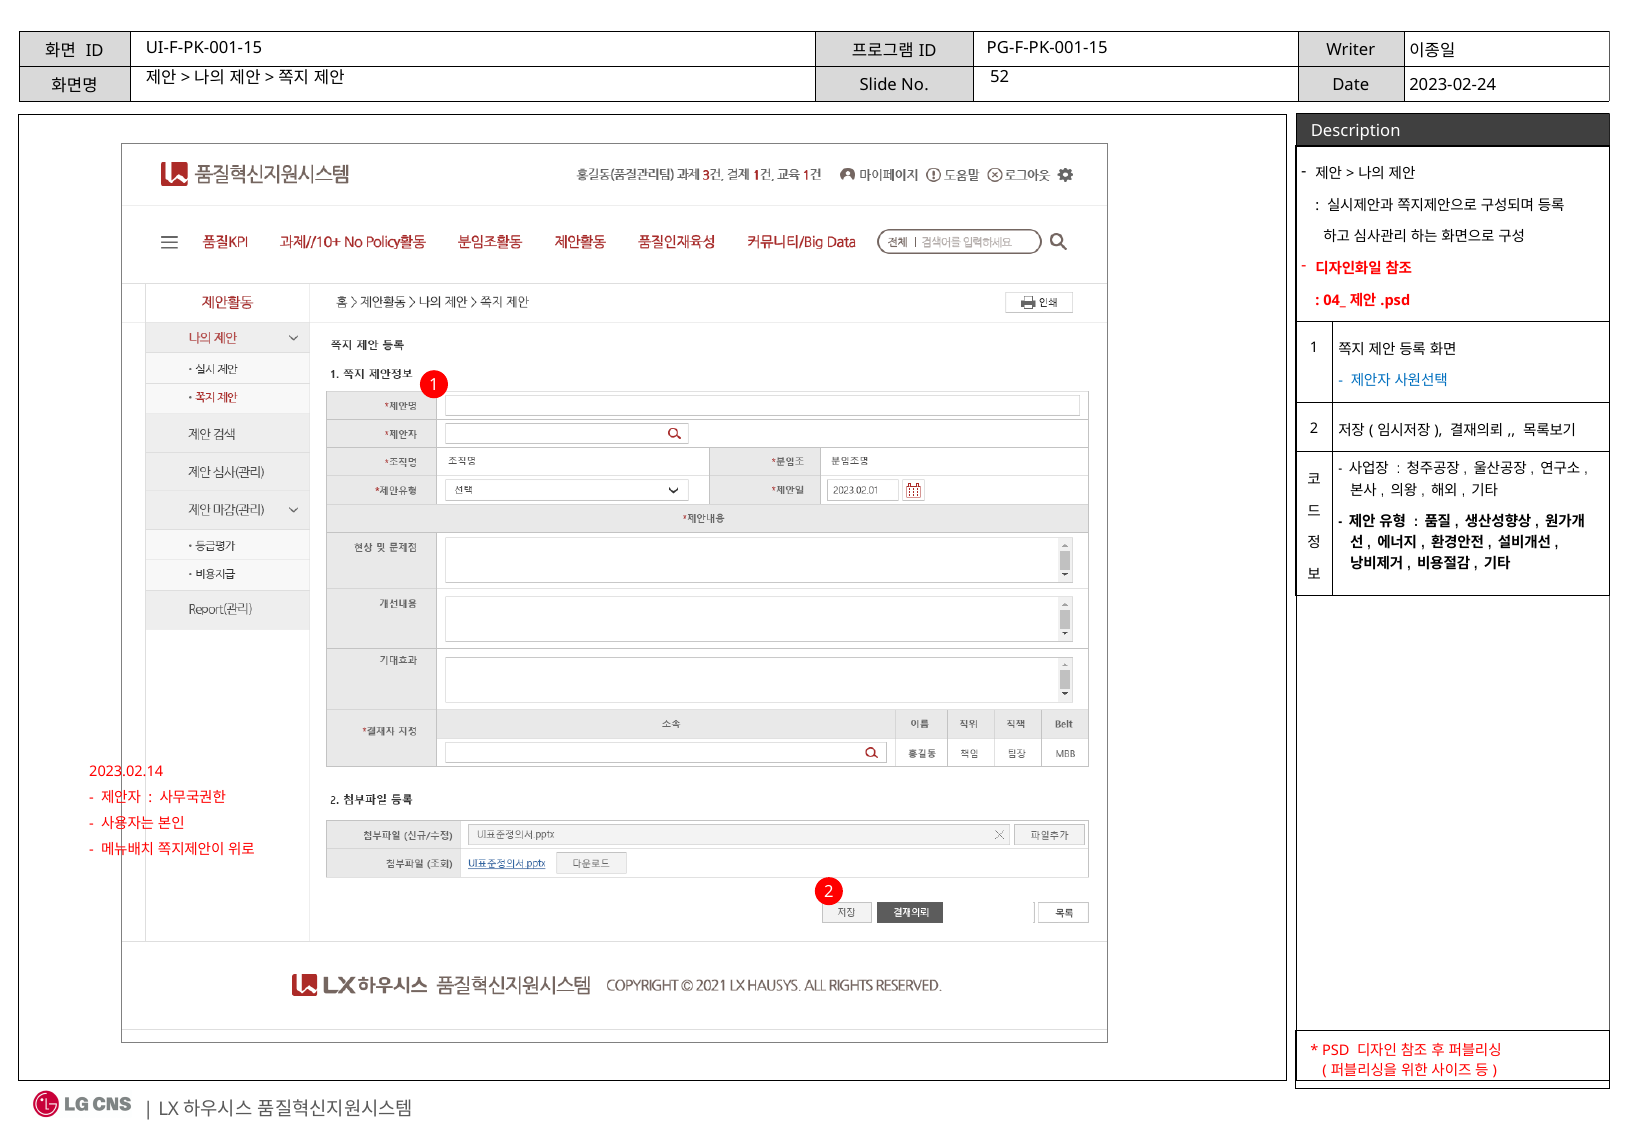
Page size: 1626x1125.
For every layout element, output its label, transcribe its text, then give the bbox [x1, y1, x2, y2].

table_cell 저장(임시저장), 결재의뢰,, 목록보기 [1333, 403, 1609, 451]
table_header 제안>나의 제안 : 실시제안과 쪽지제안으로 구성되며 등록 하고 심사관리 하는 화면으로 구성 디자인화일 참조 : 04_제안.psd [1296, 146, 1609, 321]
table_cell - 사업장 : 청주공장, 울산공장, 연구소, 본사, 의왕, 해외, 기타 - 제안 유형 : 품질, 생산성향상, 원가개선, 에너지, 환경안전, 설비개선, 낭비제거, 비용절감, 기타 [1333, 452, 1609, 595]
table_cell 1 [1296, 322, 1332, 402]
table_header * PSD 디자인 참조 후 퍼블리싱 (퍼블리싱을 위한 사이즈 등) [1296, 1031, 1609, 1088]
picture [121, 143, 1109, 1043]
text_box 2023.02.14 - 제안자 : 사무국권한 - 사용자는 본인 - 메뉴배치 쪽지제안이 위로 [74, 745, 116, 865]
list UI-F-PK-001-15 [131, 31, 813, 62]
table_cell 쪽지 제안 등록 화면 - 제안자 사원선택 [1333, 322, 1609, 402]
list PG-F-PK-001-15 [971, 31, 1299, 62]
table_cell 2 [1296, 403, 1332, 451]
table_cell 코드정보 [1296, 452, 1332, 595]
list 제안>나의 제안>쪽지 제안 [131, 62, 813, 93]
